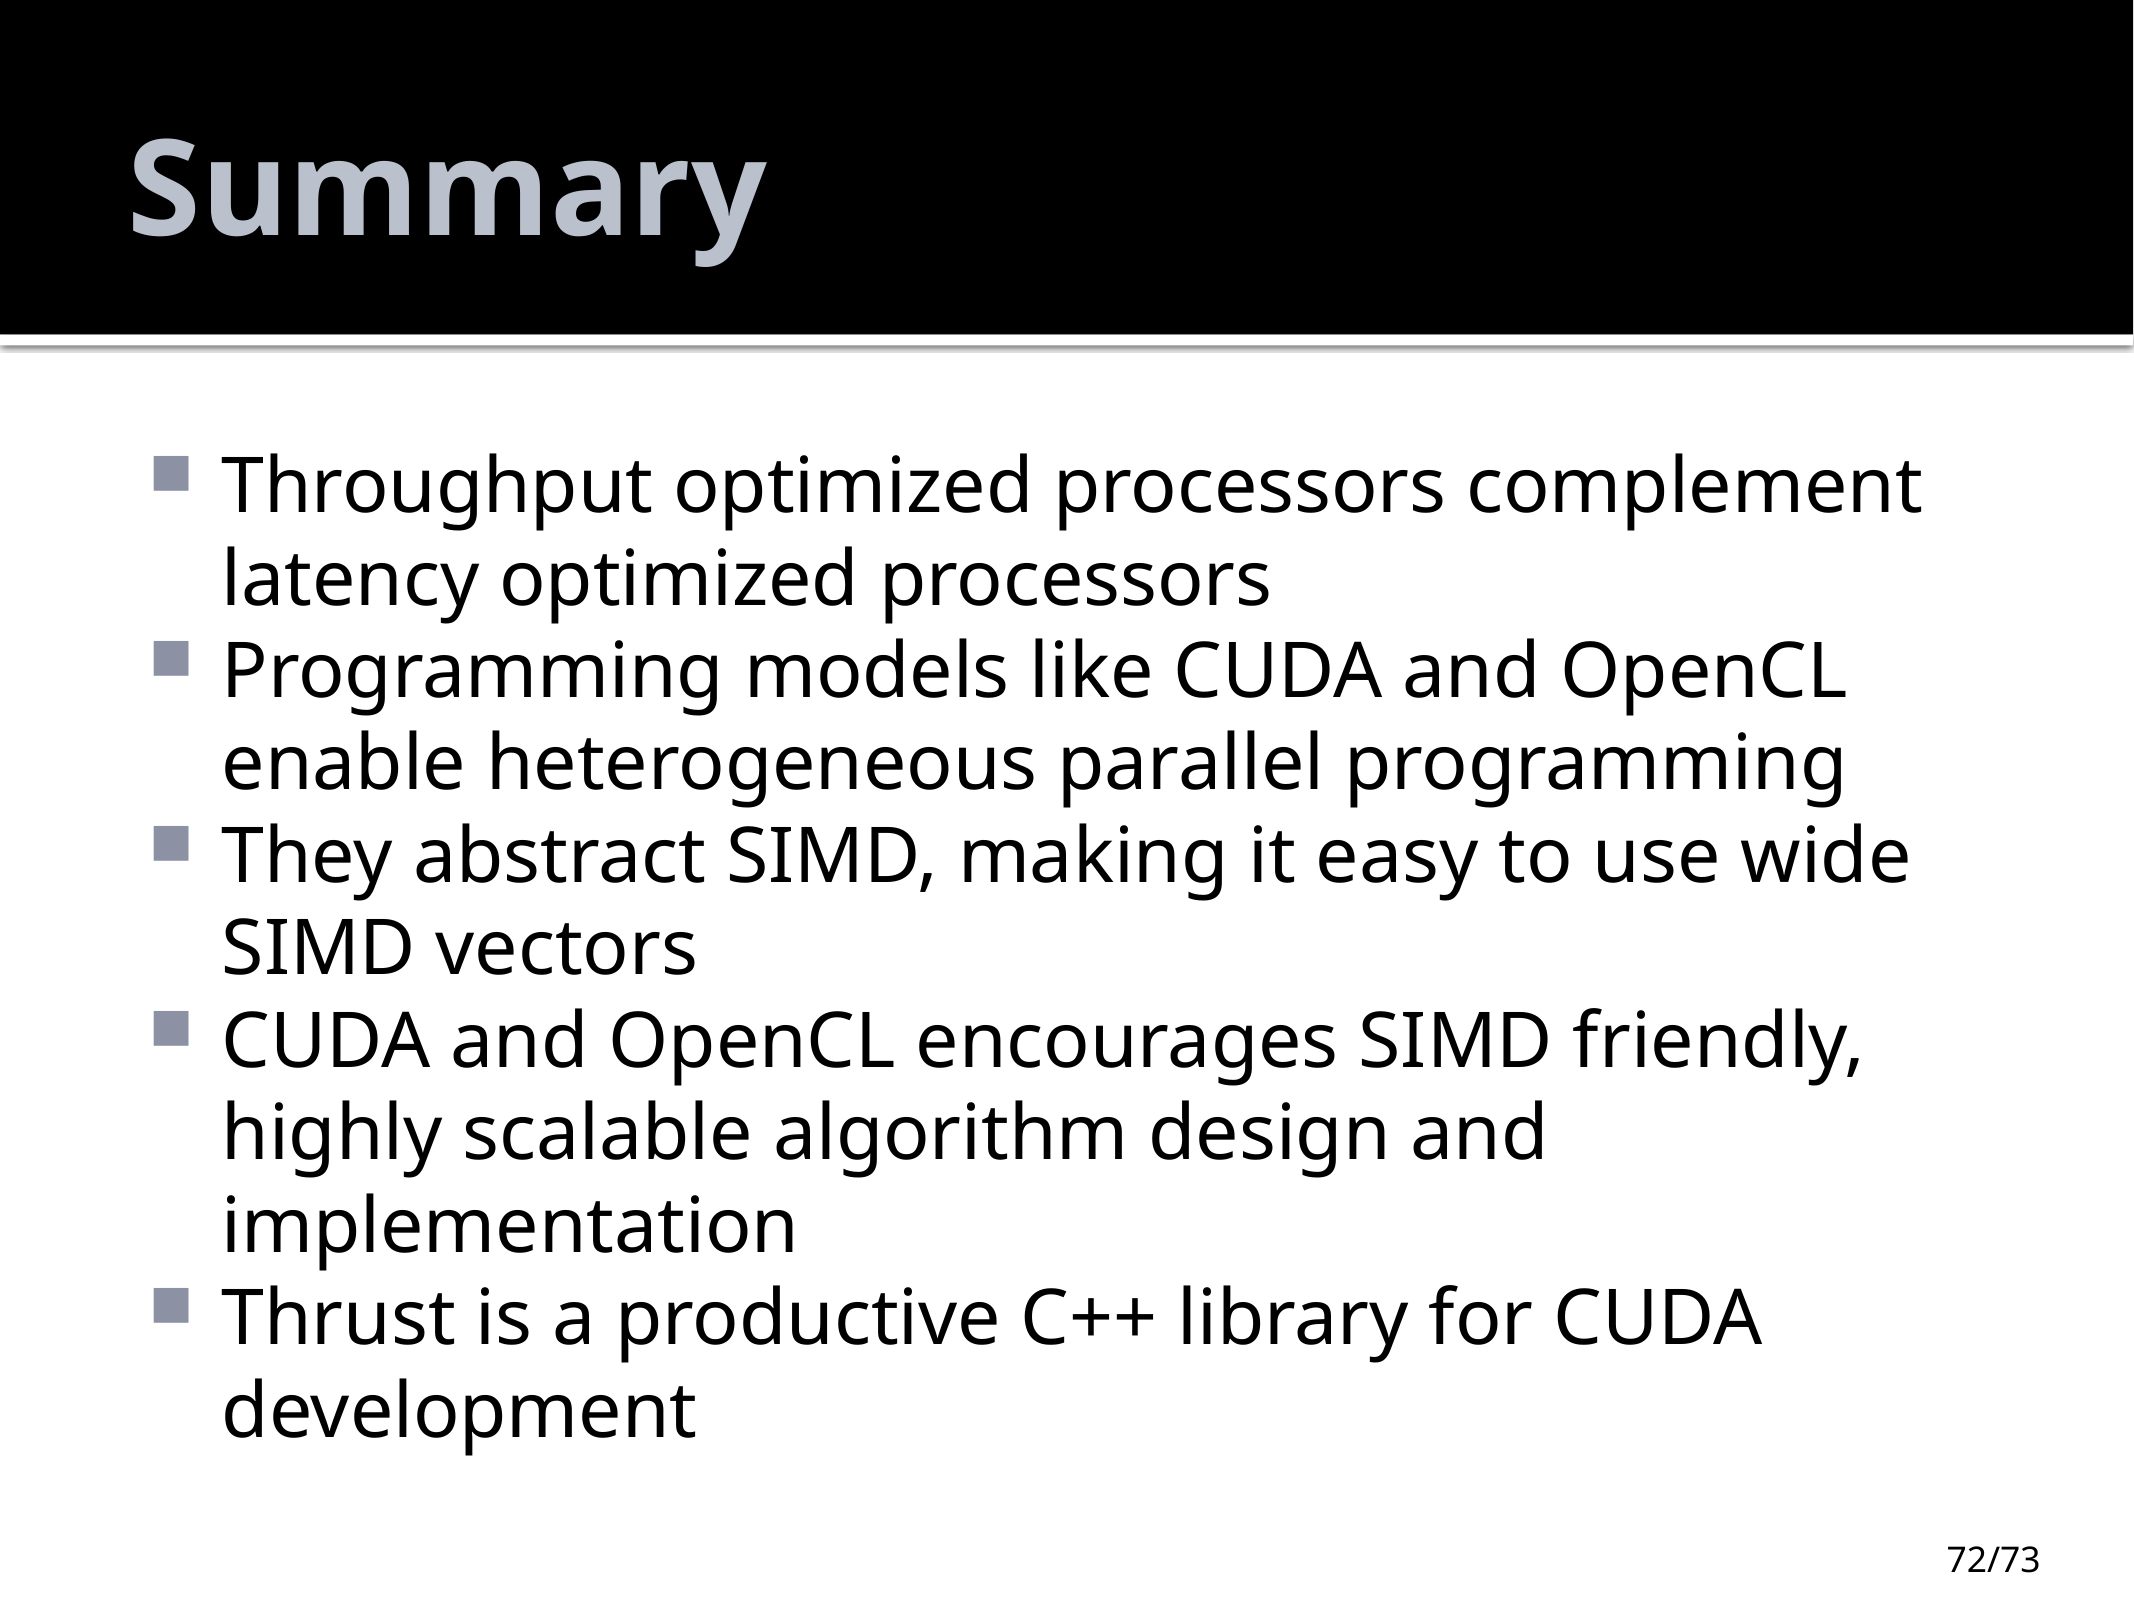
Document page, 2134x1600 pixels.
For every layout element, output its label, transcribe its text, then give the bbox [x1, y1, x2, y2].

list Throughput optimized processors complement latency optimized processors Programming models like CUDA and OpenCL enable heterogeneous parallel programming They abstract SIMD, making it easy to use wide SIMD vectors CUDA and OpenCL encourages SIMD friendly, highly scalable algorithm design and implementation Thrust is a productive C++ library for CUDA development [106, 413, 2027, 1494]
title Summary [106, 36, 2027, 329]
